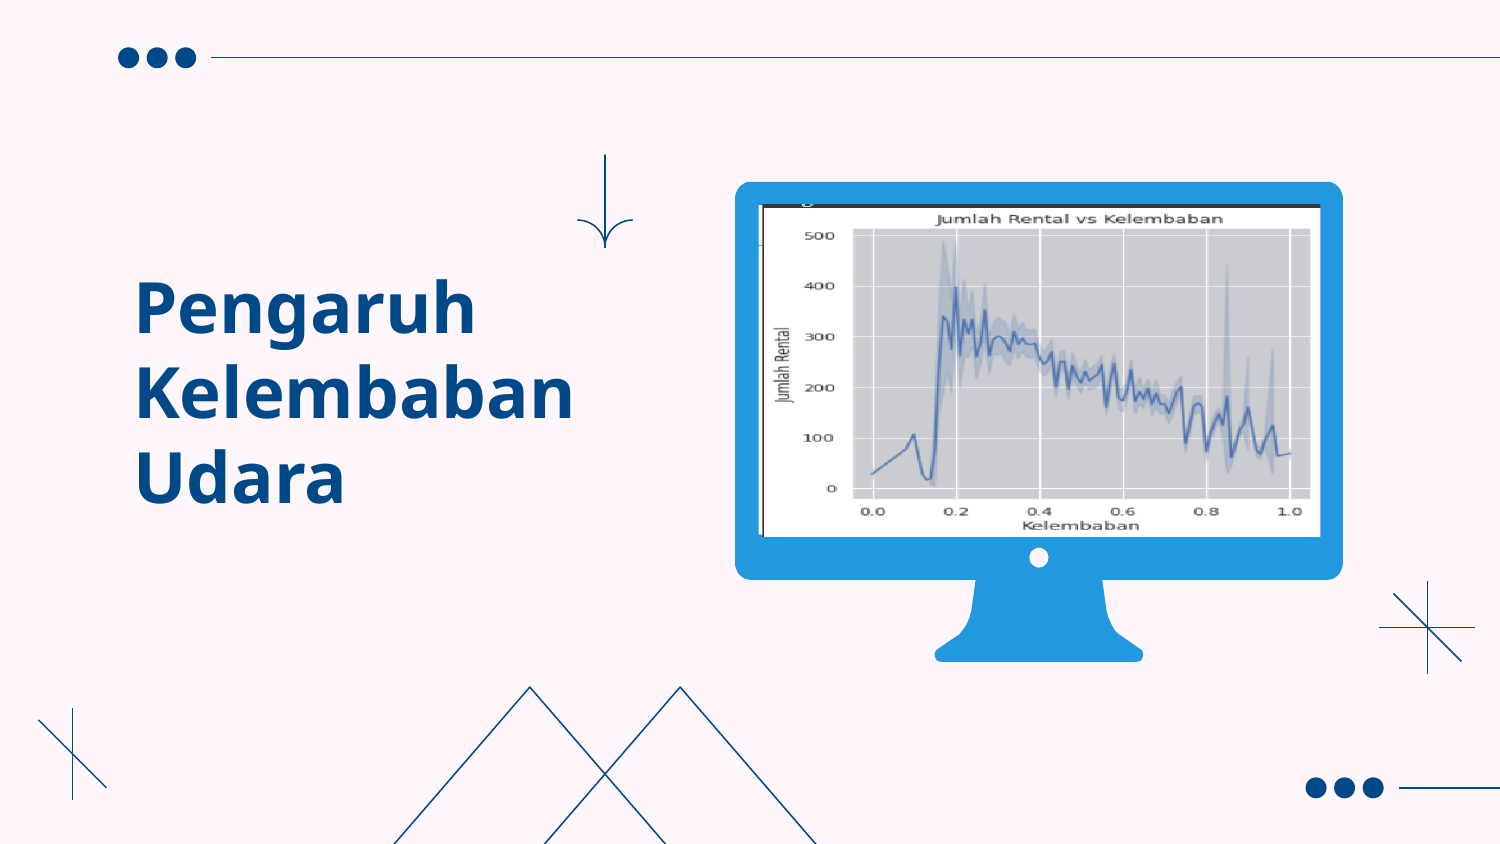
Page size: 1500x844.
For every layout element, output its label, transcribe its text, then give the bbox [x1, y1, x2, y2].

picture [752, 203, 1331, 537]
title Pengaruh Kelembaban Udara [118, 247, 625, 511]
text_box [735, 181, 1343, 662]
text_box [577, 154, 633, 248]
